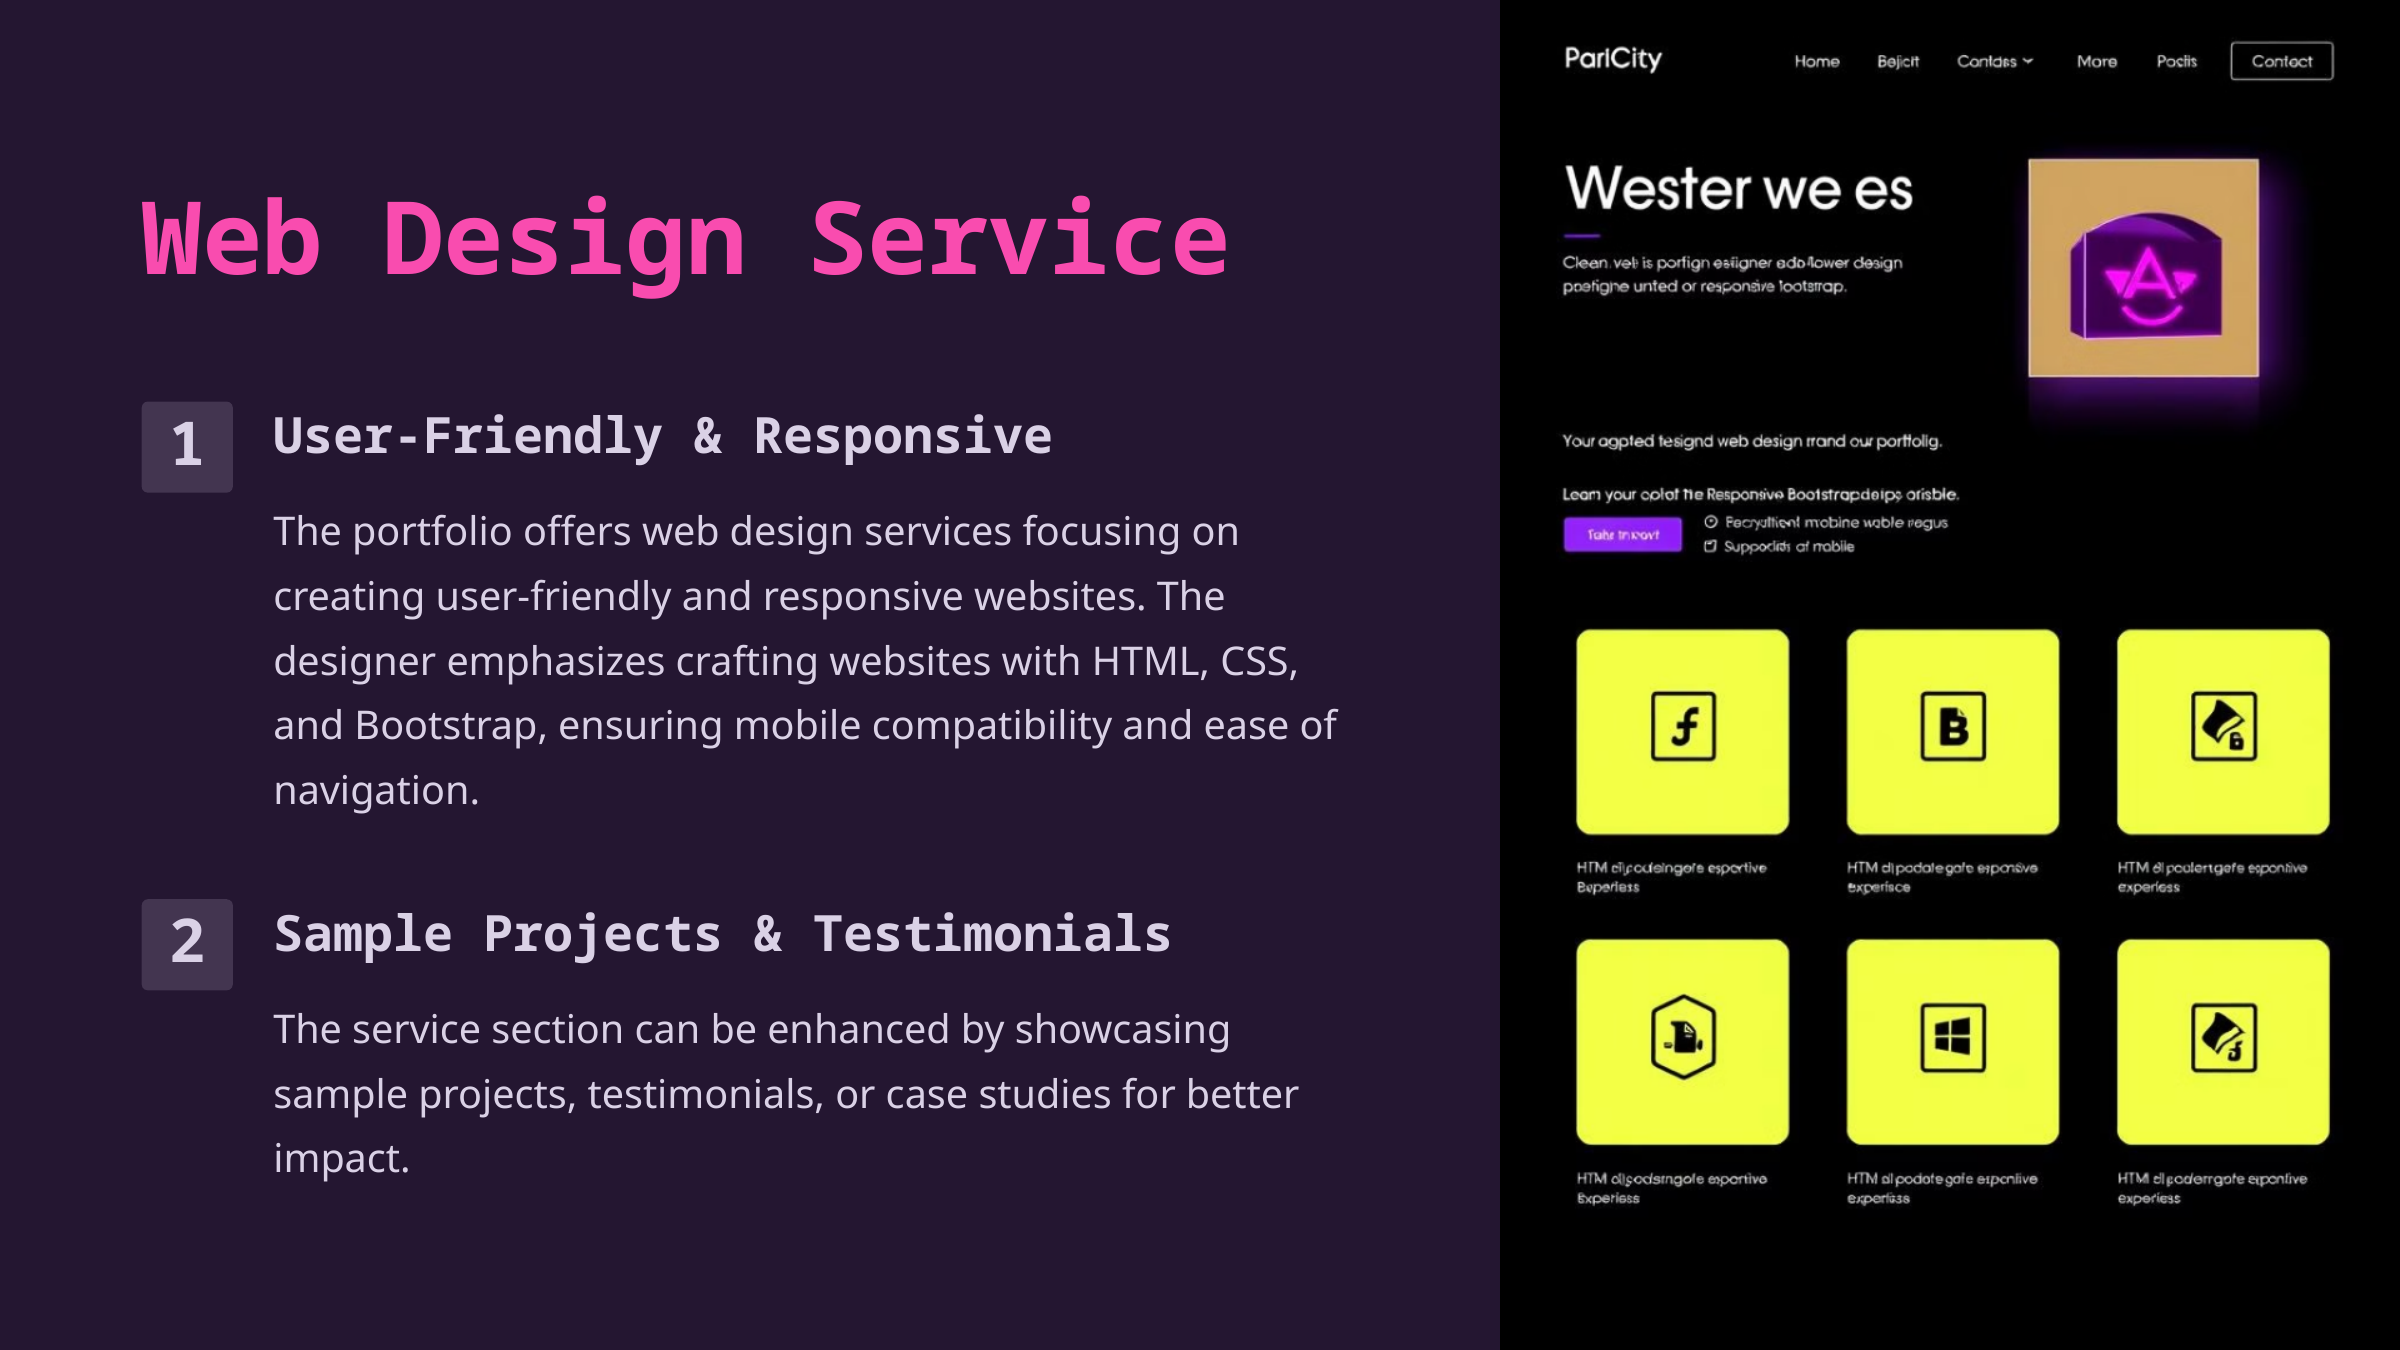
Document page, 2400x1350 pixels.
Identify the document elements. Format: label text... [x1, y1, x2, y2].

text_box Sample Projects & Testimonials [273, 899, 1033, 963]
text_box 1 [172, 416, 203, 478]
text_box [141, 899, 233, 991]
text_box User-Friendly & Responsive [273, 401, 932, 465]
picture [1499, 0, 2400, 1350]
text_box Web Design Service [141, 168, 1155, 296]
text_box 2 [172, 914, 203, 976]
text_box The service section can be enhanced by showcasing sample projects, testimonials, or case studies for better impact. [273, 986, 1359, 1182]
text_box [141, 401, 233, 493]
text_box The portfolio offers web design services focusing on creating user-friendly and responsive websites. The designer emphasizes crafting websites with HTML, CSS, and Bootstrap, ensuring mobile compatibility and ease of navigation. [273, 489, 1359, 814]
